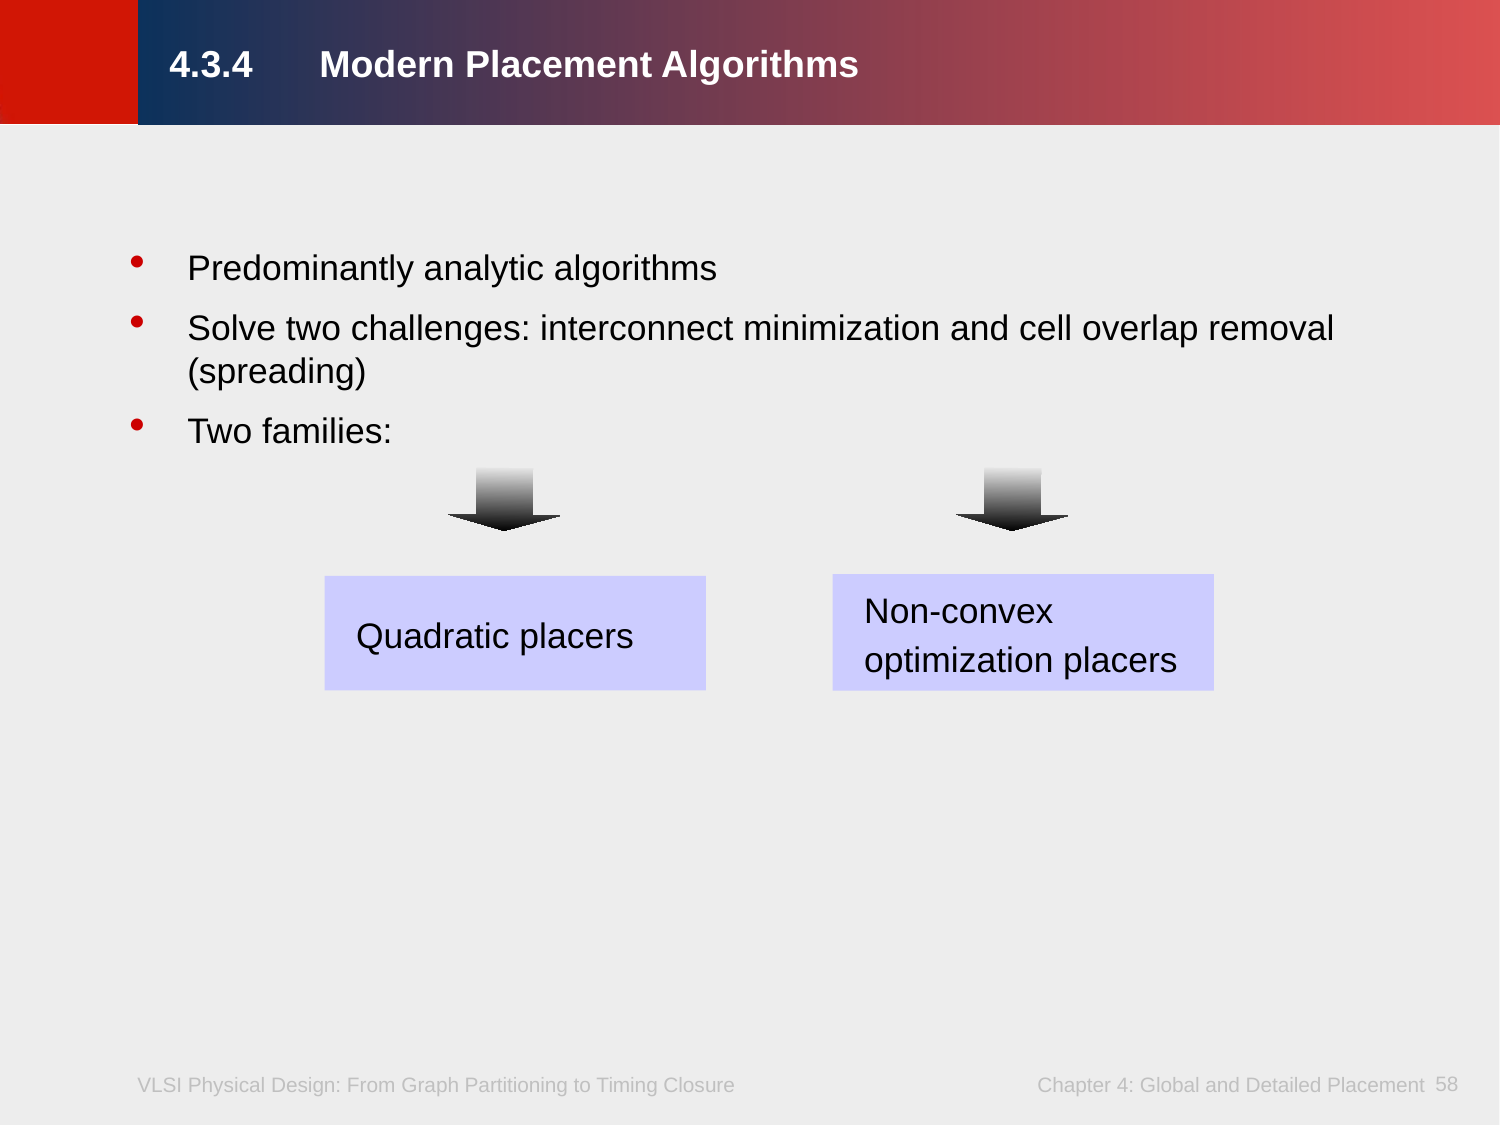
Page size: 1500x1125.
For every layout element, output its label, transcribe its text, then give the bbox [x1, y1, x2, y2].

title 4.3.4 Modern Placement Algorithms [138, 0, 1500, 125]
picture [0, 0, 138, 124]
list Predominantly analytic algorithms Solve two challenges: interconnect minimization and cell overlap removal (spreading) Two families: [99, 237, 1500, 956]
text_box [447, 467, 561, 531]
text_box [956, 467, 1069, 531]
text_box Non-convex optimization placers [832, 574, 1214, 691]
slide_number 58 [1297, 1061, 1475, 1109]
text_box Quadratic placers [324, 575, 706, 691]
